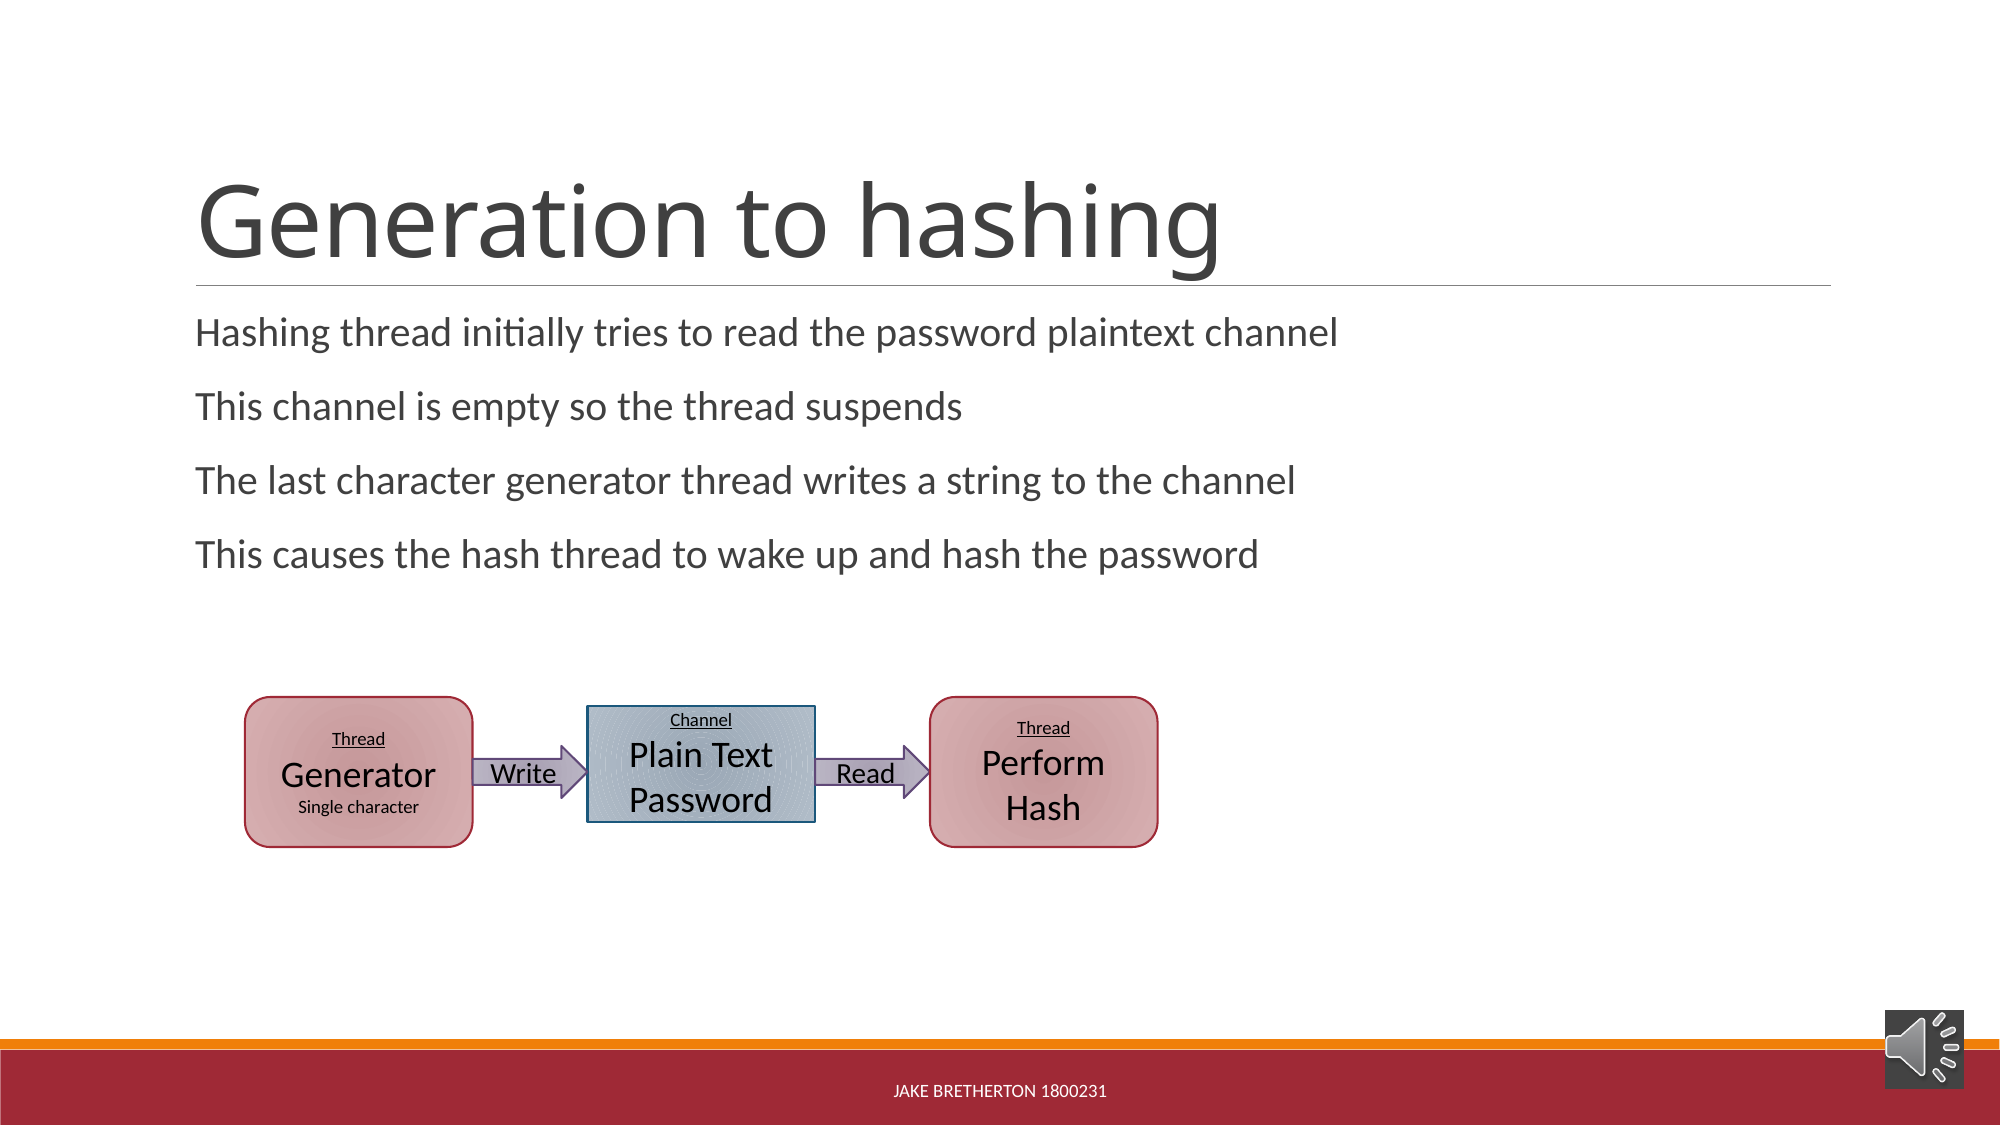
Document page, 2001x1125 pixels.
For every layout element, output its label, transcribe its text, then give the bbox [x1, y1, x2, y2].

footer Jake Bretherton 1800231 [604, 1059, 1396, 1120]
picture [1884, 1009, 1966, 1090]
title Generation to hashing [180, 47, 1830, 285]
list Hashing thread initially tries to read the password plaintext channel This channel is empty so the thread suspends The last character generator thread writes a string to the channel This causes the hash thread to wake up and hash the password [180, 302, 1830, 963]
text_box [244, 696, 1159, 848]
